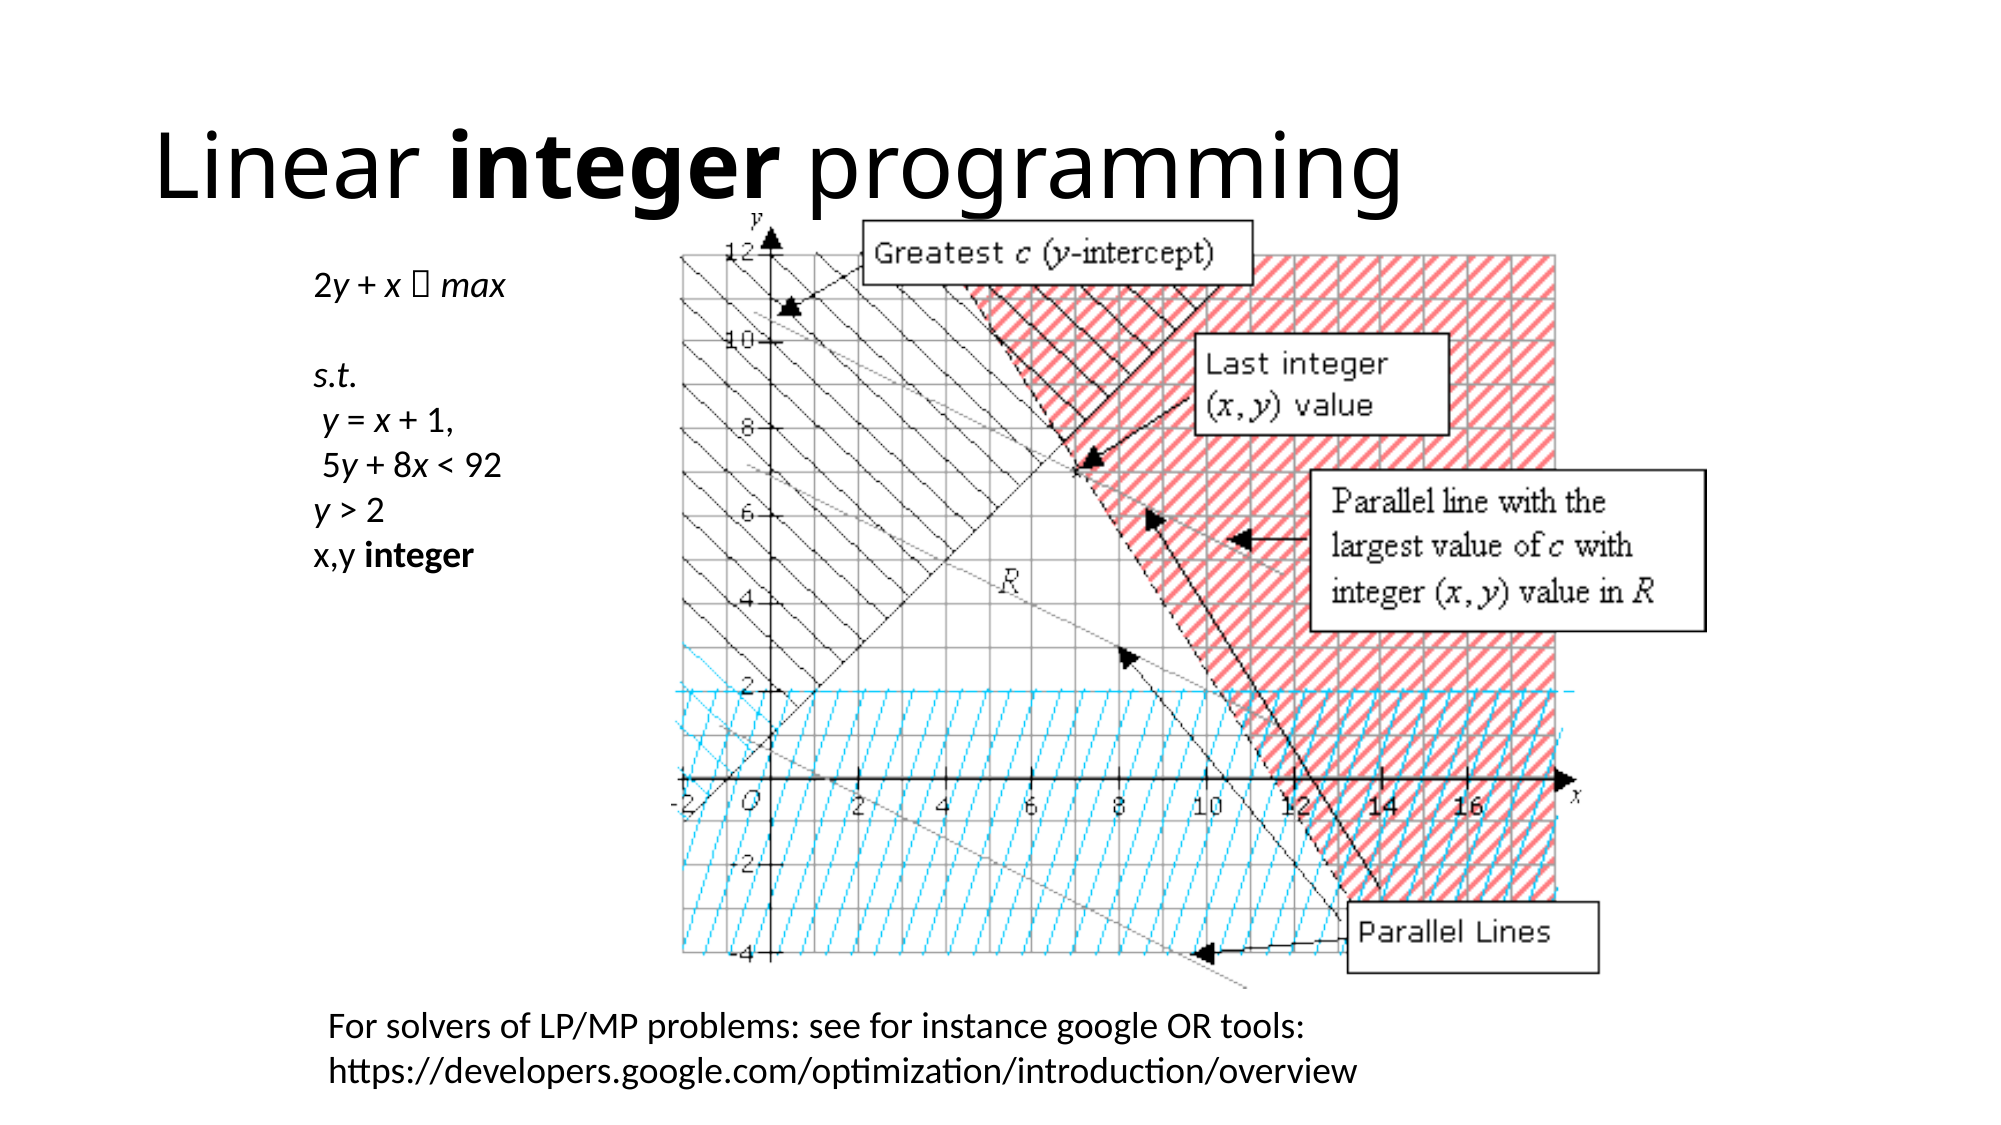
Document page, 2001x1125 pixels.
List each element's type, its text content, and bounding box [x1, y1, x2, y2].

text_box For solvers of LP/MP problems: see for instance google OR tools: https://developers.google.com/optimization/introduction/overview [313, 993, 1643, 1099]
title Linear integer programming [137, 59, 1863, 278]
text_box 2y + x  max s.t. y = x + 1, 5y + 8x < 92 y > 2 x,y integer [298, 208, 1049, 718]
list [671, 213, 1707, 989]
